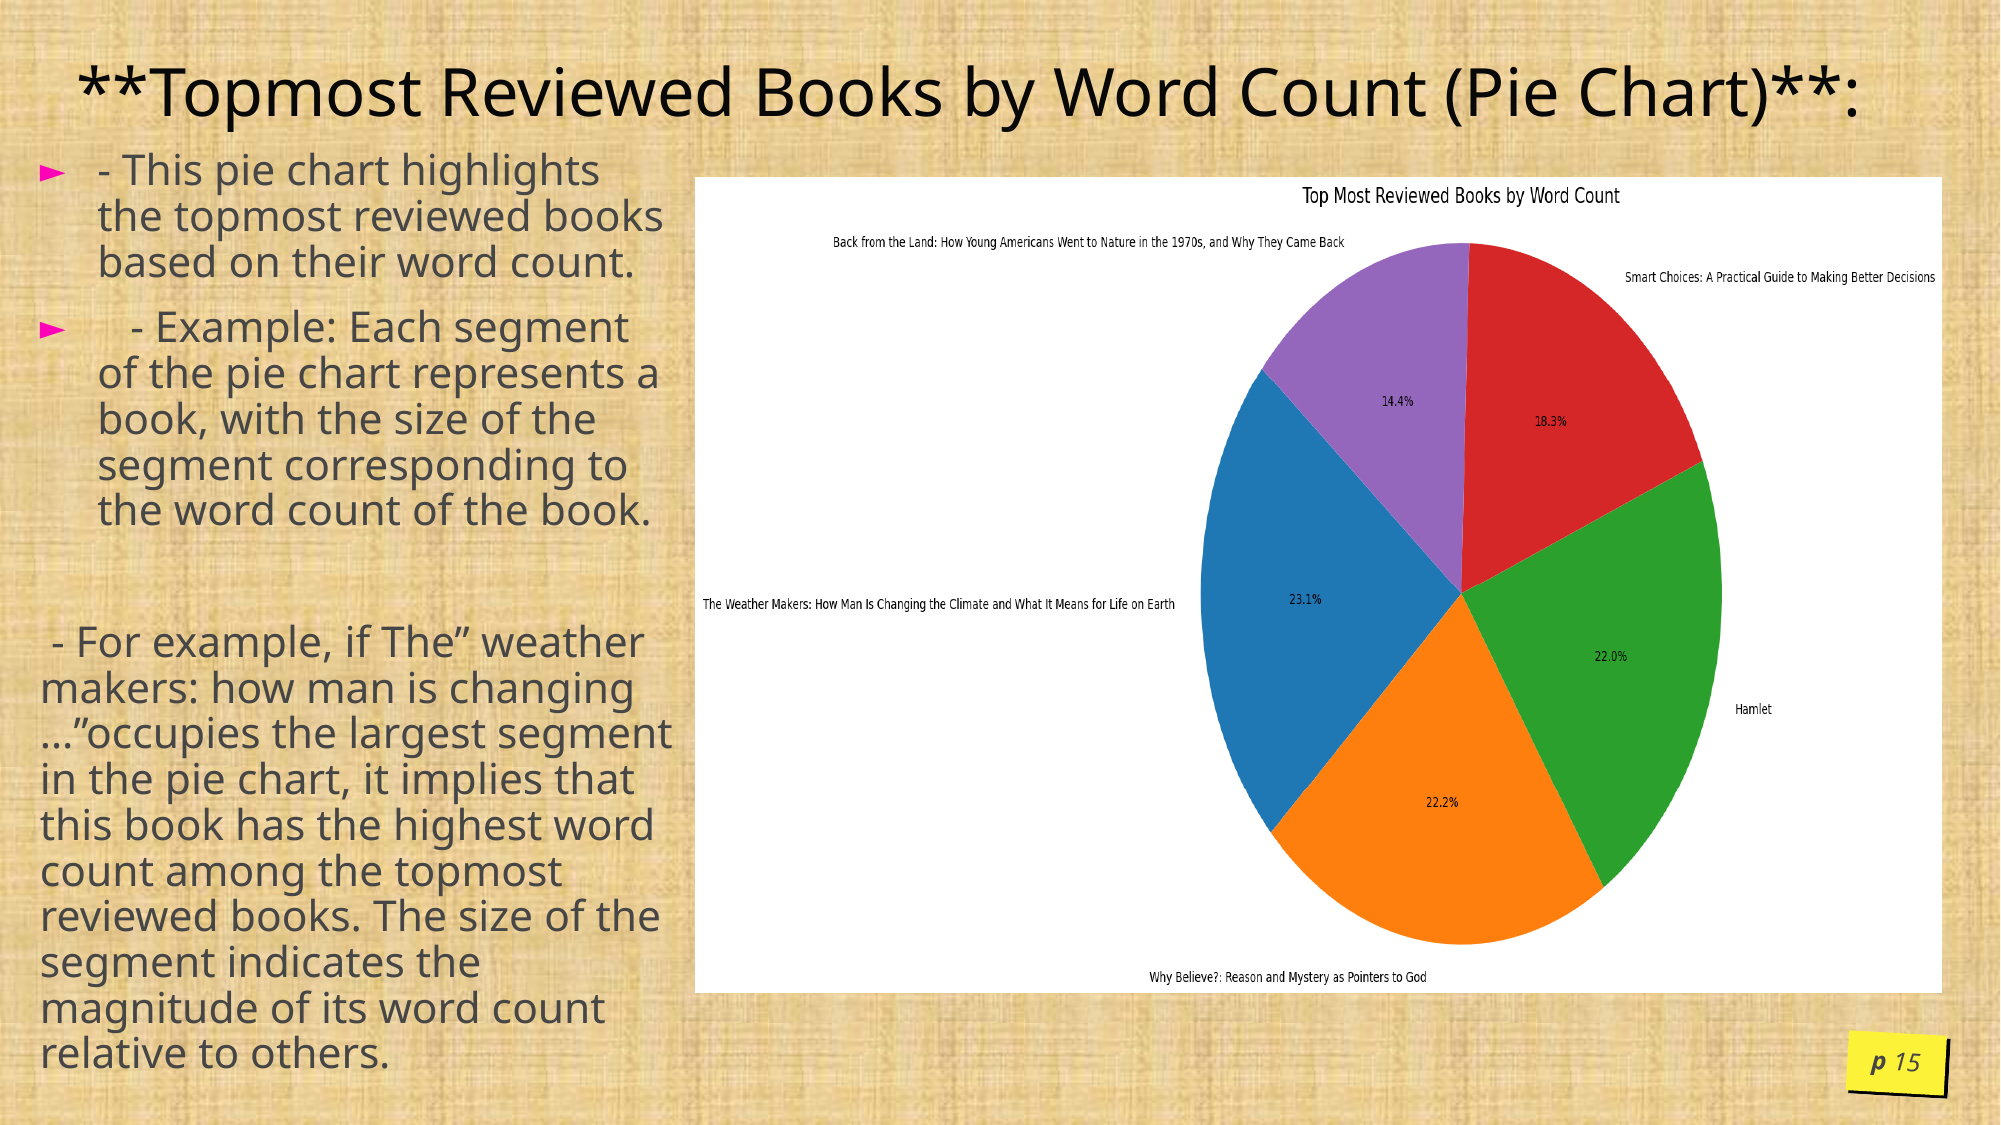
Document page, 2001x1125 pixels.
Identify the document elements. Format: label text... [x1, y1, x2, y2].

slide_number p [1845, 1030, 1947, 1096]
picture [0, 0, 2001, 1125]
title **Topmost Reviewed Books by Word Count (Pie Chart)**: [59, 59, 1942, 148]
list - This pie chart highlights the topmost reviewed books based on their word count. - Example: Each segment of the pie chart represents a book, with the size of the segment corresponding to the word count of the book. - For example, if The” weather makers: how man is changing …”occupies the largest segment in the pie chart, it implies that this book has the highest word count among the topmost reviewed books. The size of the segment indicates the magnitude of its word count relative to others. [40, 149, 676, 1096]
